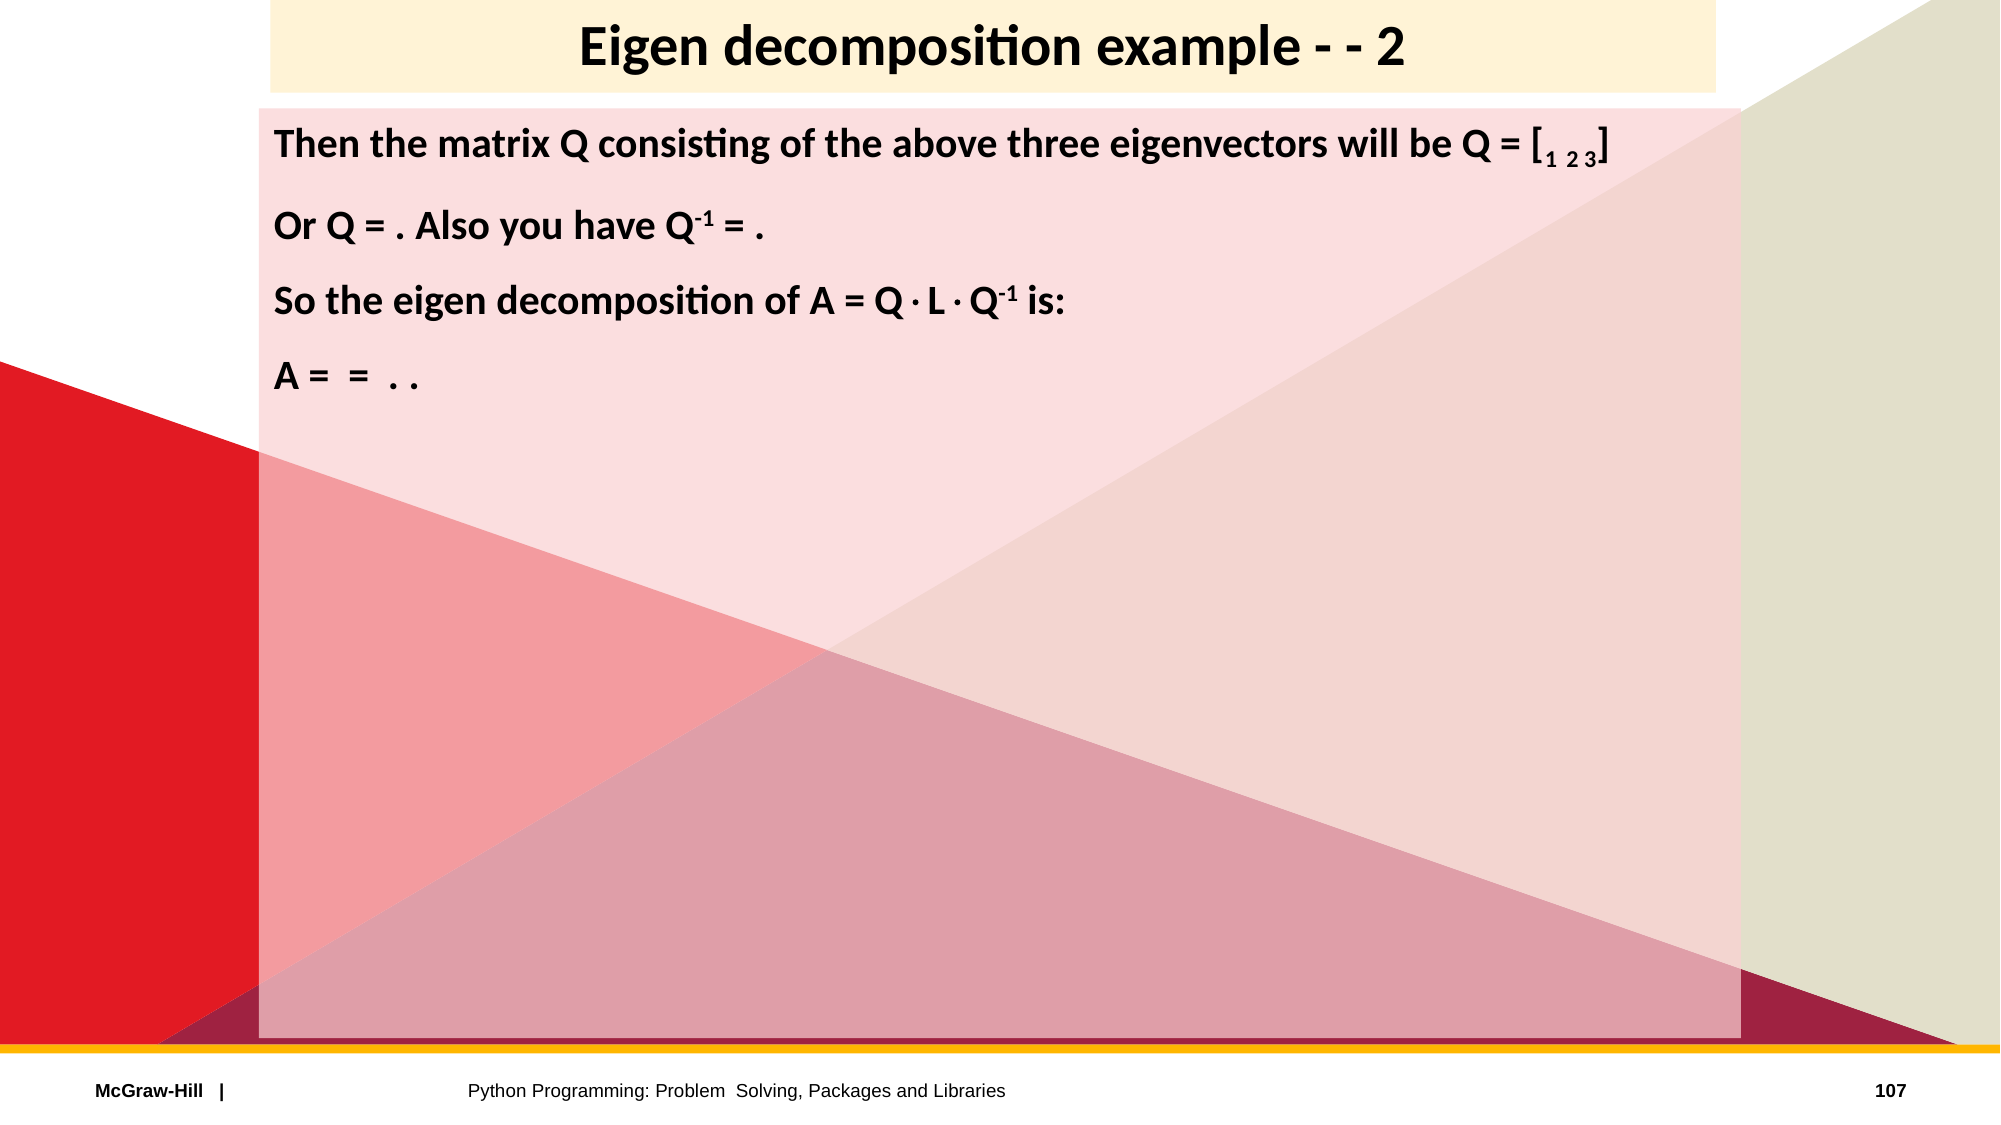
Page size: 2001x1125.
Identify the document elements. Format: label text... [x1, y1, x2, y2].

text_box Python Programming: Problem Solving, Packages and Libraries [452, 1071, 1353, 1109]
title Eigen decomposition example - - 2 [270, 0, 1716, 93]
slide_number 107 [1711, 1071, 1922, 1109]
